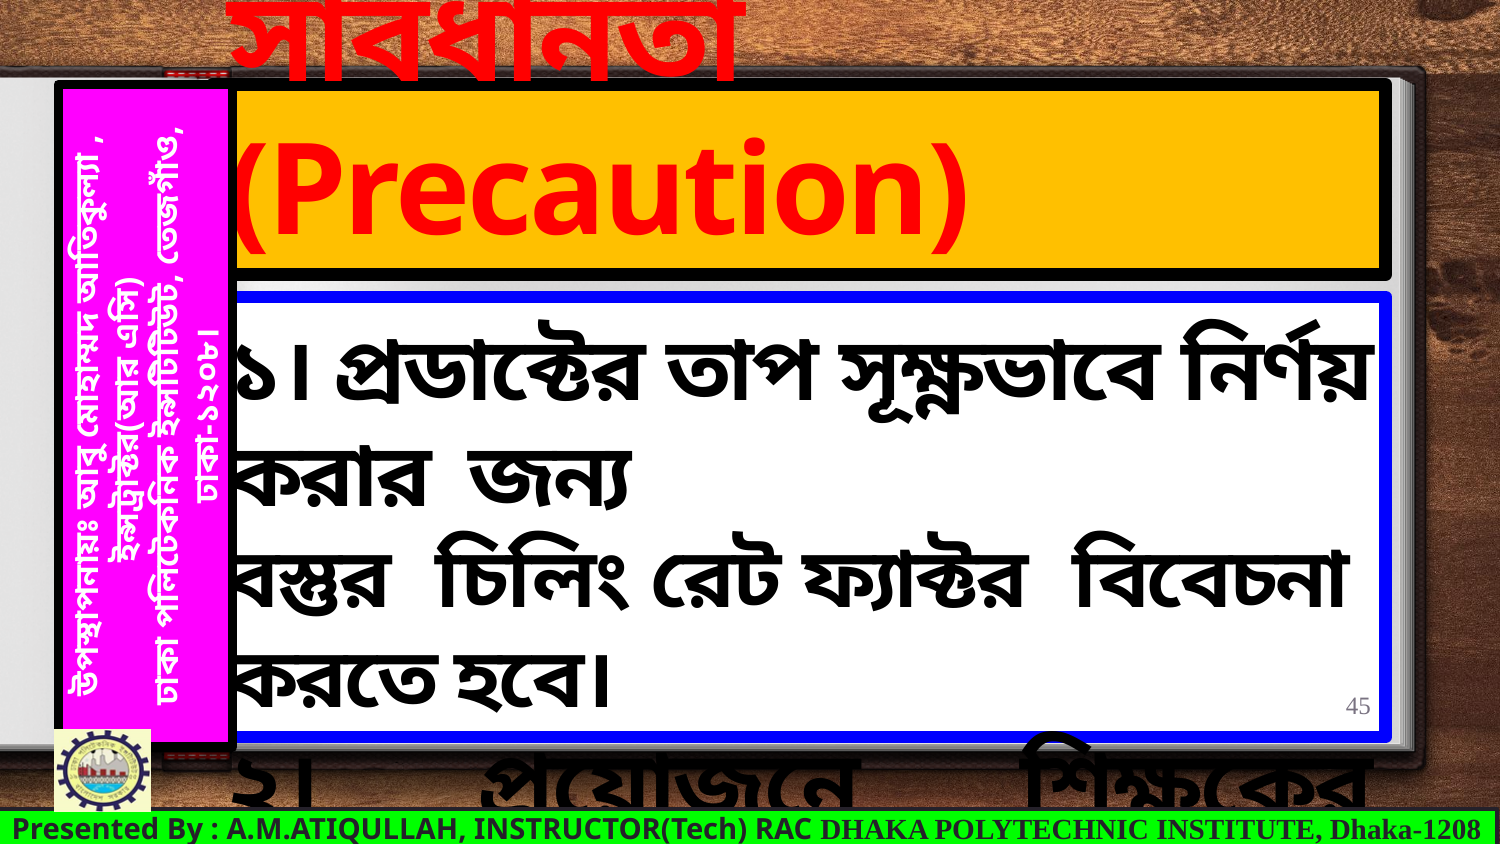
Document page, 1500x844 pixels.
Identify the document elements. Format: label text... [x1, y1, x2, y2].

slide_number 45 [1295, 672, 1386, 737]
text_box Presented By : A.M.ATIQULLAH, INSTRUCTOR(Tech) RAC DHAKA POLYTECHNIC INSTITUTE, Dhaka-1208 [0, 807, 1499, 844]
title সাবধানতা (Precaution) [233, 84, 1386, 275]
picture [0, 0, 1500, 844]
text_box উপস্থাপনায়ঃ আবু মোহাম্মদ আতিকুল্যা , ইন্সট্রাক্টর(আর এসি) ঢাকা পলিটেকনিক ইন্সটিটিউট, তেজগাঁও, ঢাকা-১২০৮। [58, 84, 233, 747]
subtitle ১। প্রডাক্টের তাপ সূক্ষ্ণভাবে নির্ণয় করার জন্য বস্তুর চিলিং রেট ফ্যাক্টর বিবেচনা করতে হবে। ২। প্রয়োজনে শিক্ষকের পরামর্শ বা সহায়তা প্রহণ করতে হবে। [233, 295, 1388, 739]
